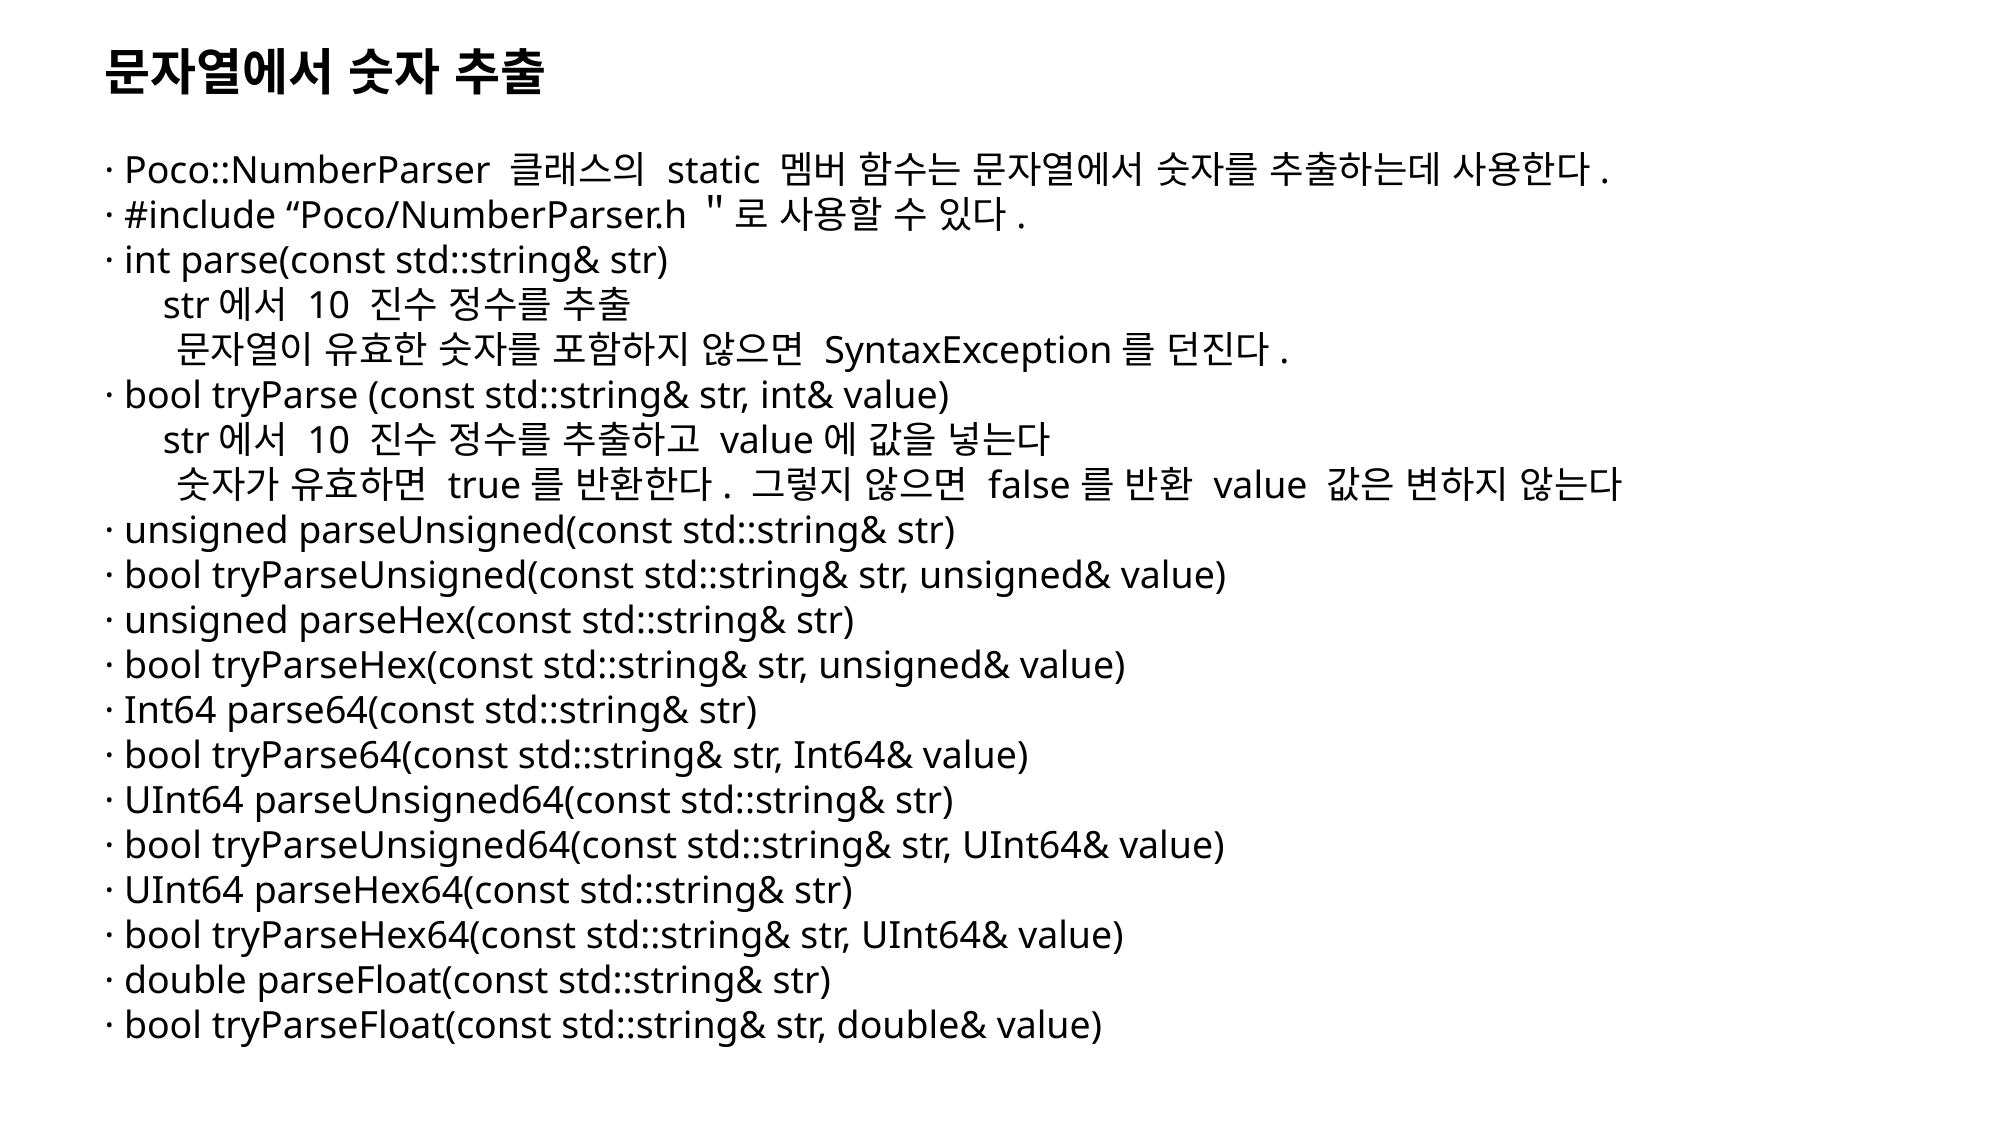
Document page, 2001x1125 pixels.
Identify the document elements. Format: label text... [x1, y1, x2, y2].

text_box 문자열에서 숫자 추출 · Poco::NumberParser 클래스의 static 멤버 함수는 문자열에서 숫자를 추출하는데 사용한다. · #include “Poco/NumberParser.h＂로 사용할 수 있다. · int parse(const std::string& str) str에서 10 진수 정수를 추출 문자열이 유효한 숫자를 포함하지 않으면 SyntaxException를 던진다. · bool tryParse (const std::string& str, int& value) str에서 10 진수 정수를 추출하고 value에 값을 넣는다 숫자가 유효하면 true를 반환한다. 그렇지 않으면 false를 반환 value 값은 변하지 않는다 · unsigned parseUnsigned(const std::string& str) · bool tryParseUnsigned(const std::string& str, unsigned& value) · unsigned parseHex(const std::string& str) · bool tryParseHex(const std::string& str, unsigned& value) · Int64 parse64(const std::string& str) · bool tryParse64(const std::string& str, Int64& value) · UInt64 parseUnsigned64(const std::string& str) · bool tryParseUnsigned64(const std::string& str, UInt64& value) · UInt64 parseHex64(const std::string& str) · bool tryParseHex64(const std::string& str, UInt64& value) · double parseFloat(const std::string& str) · bool tryParseFloat(const std::string& str, double& value) [89, 33, 1831, 1054]
